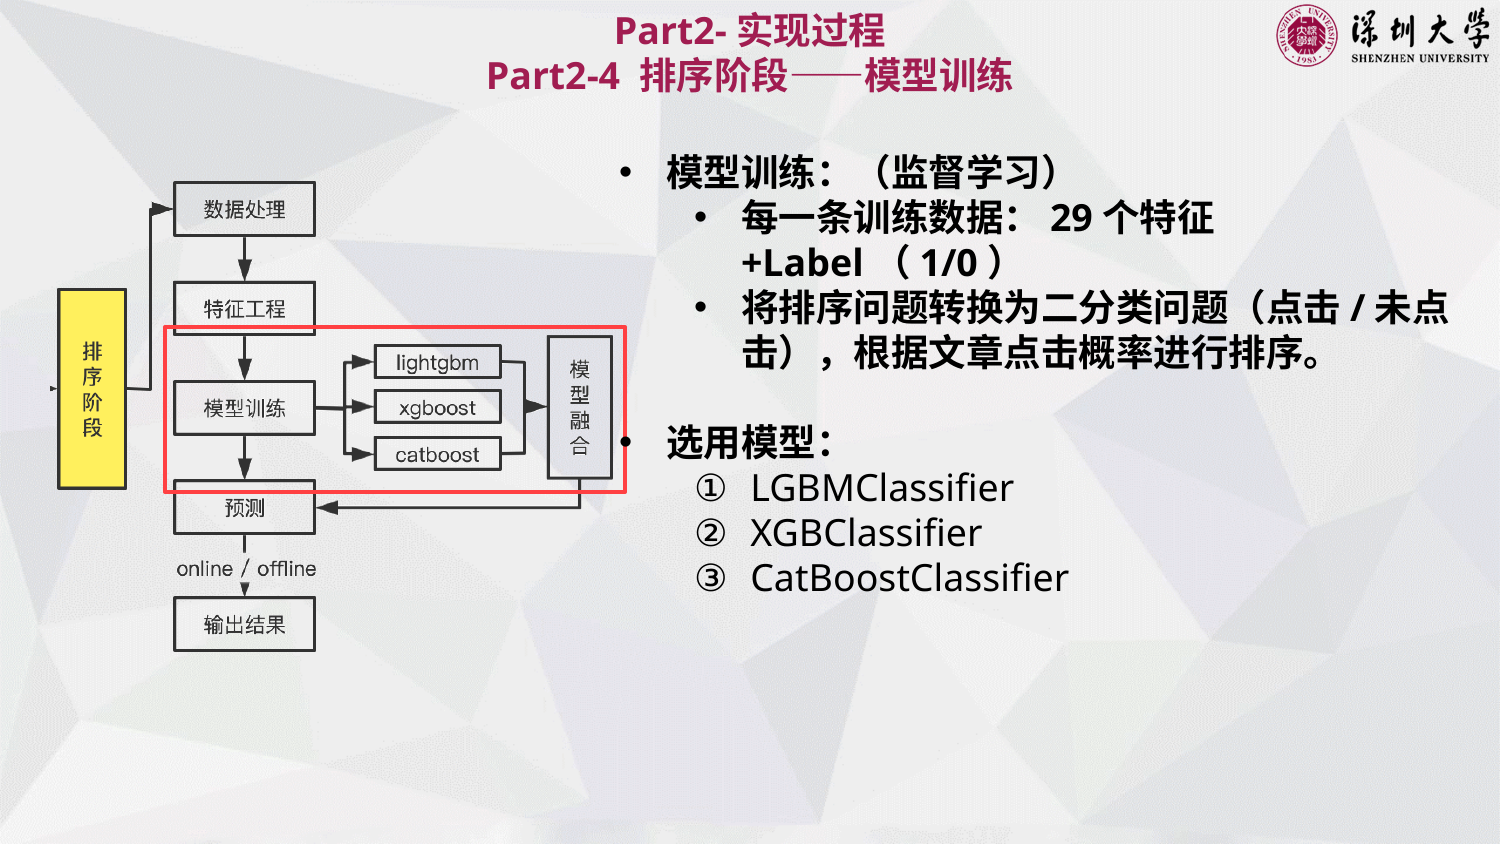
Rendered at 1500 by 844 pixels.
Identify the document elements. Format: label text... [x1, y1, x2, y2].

picture [0, 105, 1500, 844]
picture [1255, 0, 1500, 74]
text_box Part2-实现过程 Part2-4 排序阶段——模型训练 [0, 0, 1500, 105]
text_box 模型训练：（监督学习） 每一条训练数据：29个特征+Label（1/0） 将排序问题转换为二分类问题（点击/未点击），根据文章点击概率进行排序。 选用模型： LGBMClassifier XGBClassifier CatBoostClassifier [626, 141, 1500, 607]
